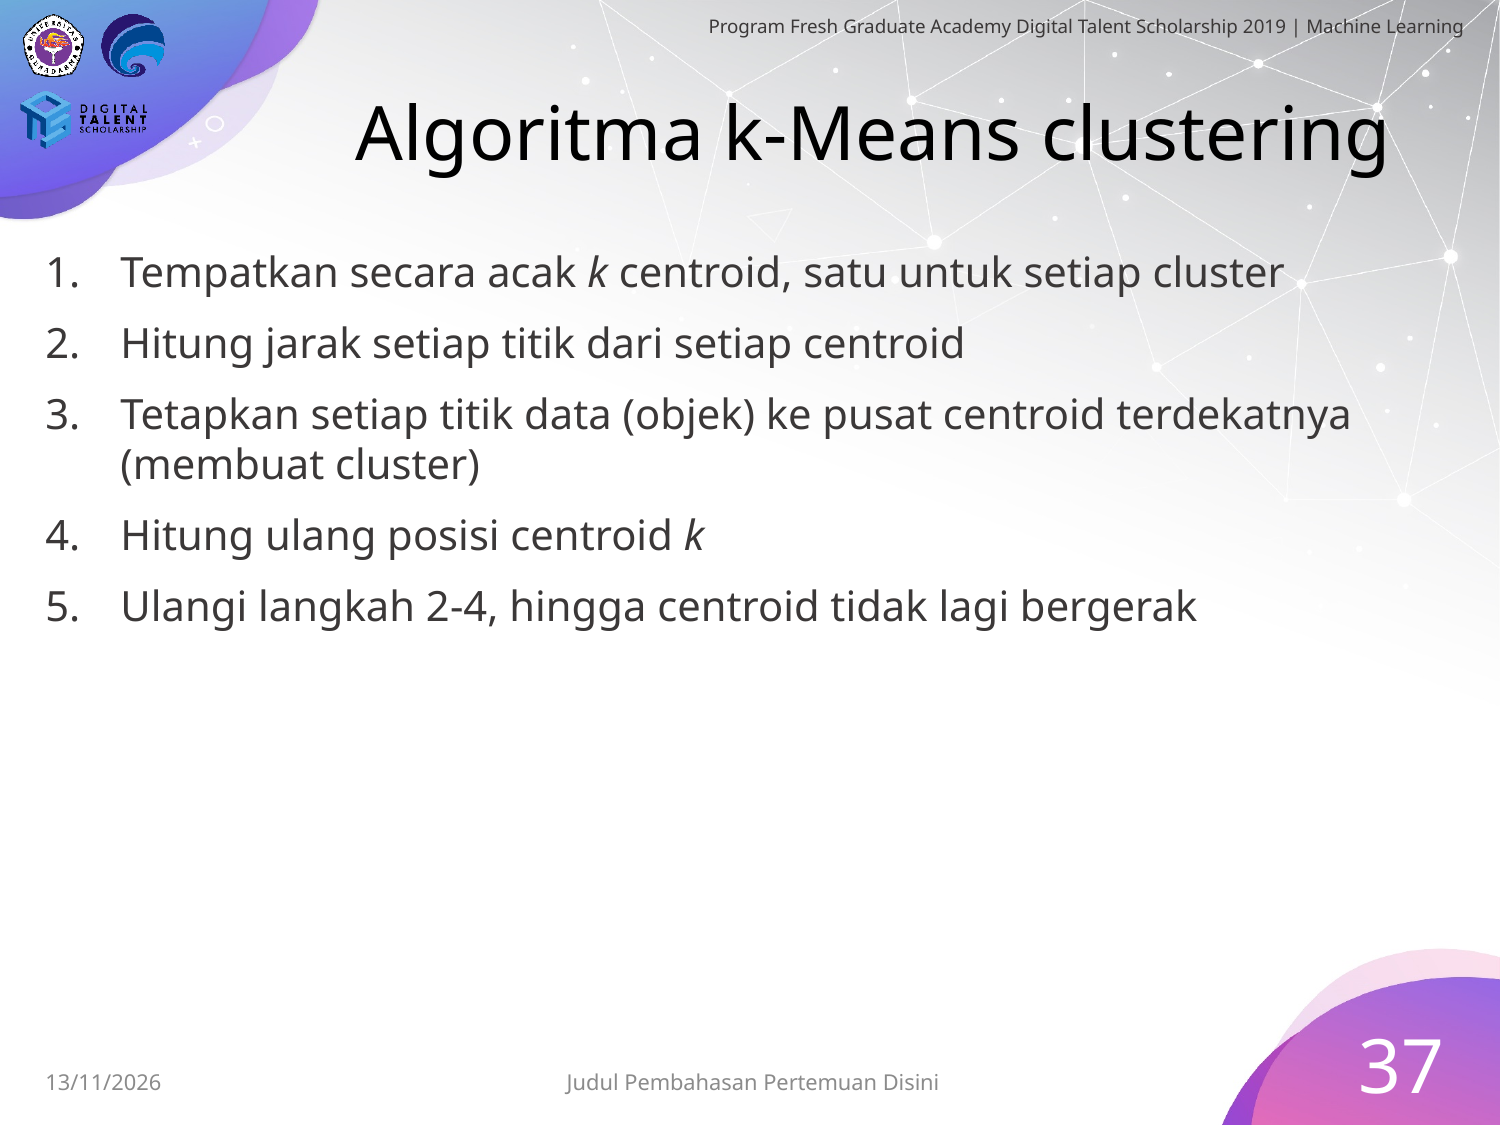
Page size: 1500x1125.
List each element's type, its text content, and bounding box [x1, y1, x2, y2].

footer Judul Pembahasan Pertemuan Disini [386, 1053, 1121, 1114]
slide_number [30, 1053, 272, 1114]
picture [0, 0, 1500, 1125]
title Algoritma k-Means clustering [271, 66, 1477, 207]
slide_number 37 [1327, 1025, 1477, 1115]
list Tempatkan secara acak k centroid, satu untuk setiap cluster Hitung jarak setiap titik dari setiap centroid Tetapkan setiap titik data (objek) ke pusat centroid terdekatnya (membuat cluster) Hitung ulang posisi centroid k Ulangi langkah 2-4, hingga centroid tidak lagi bergerak [30, 238, 1477, 1014]
